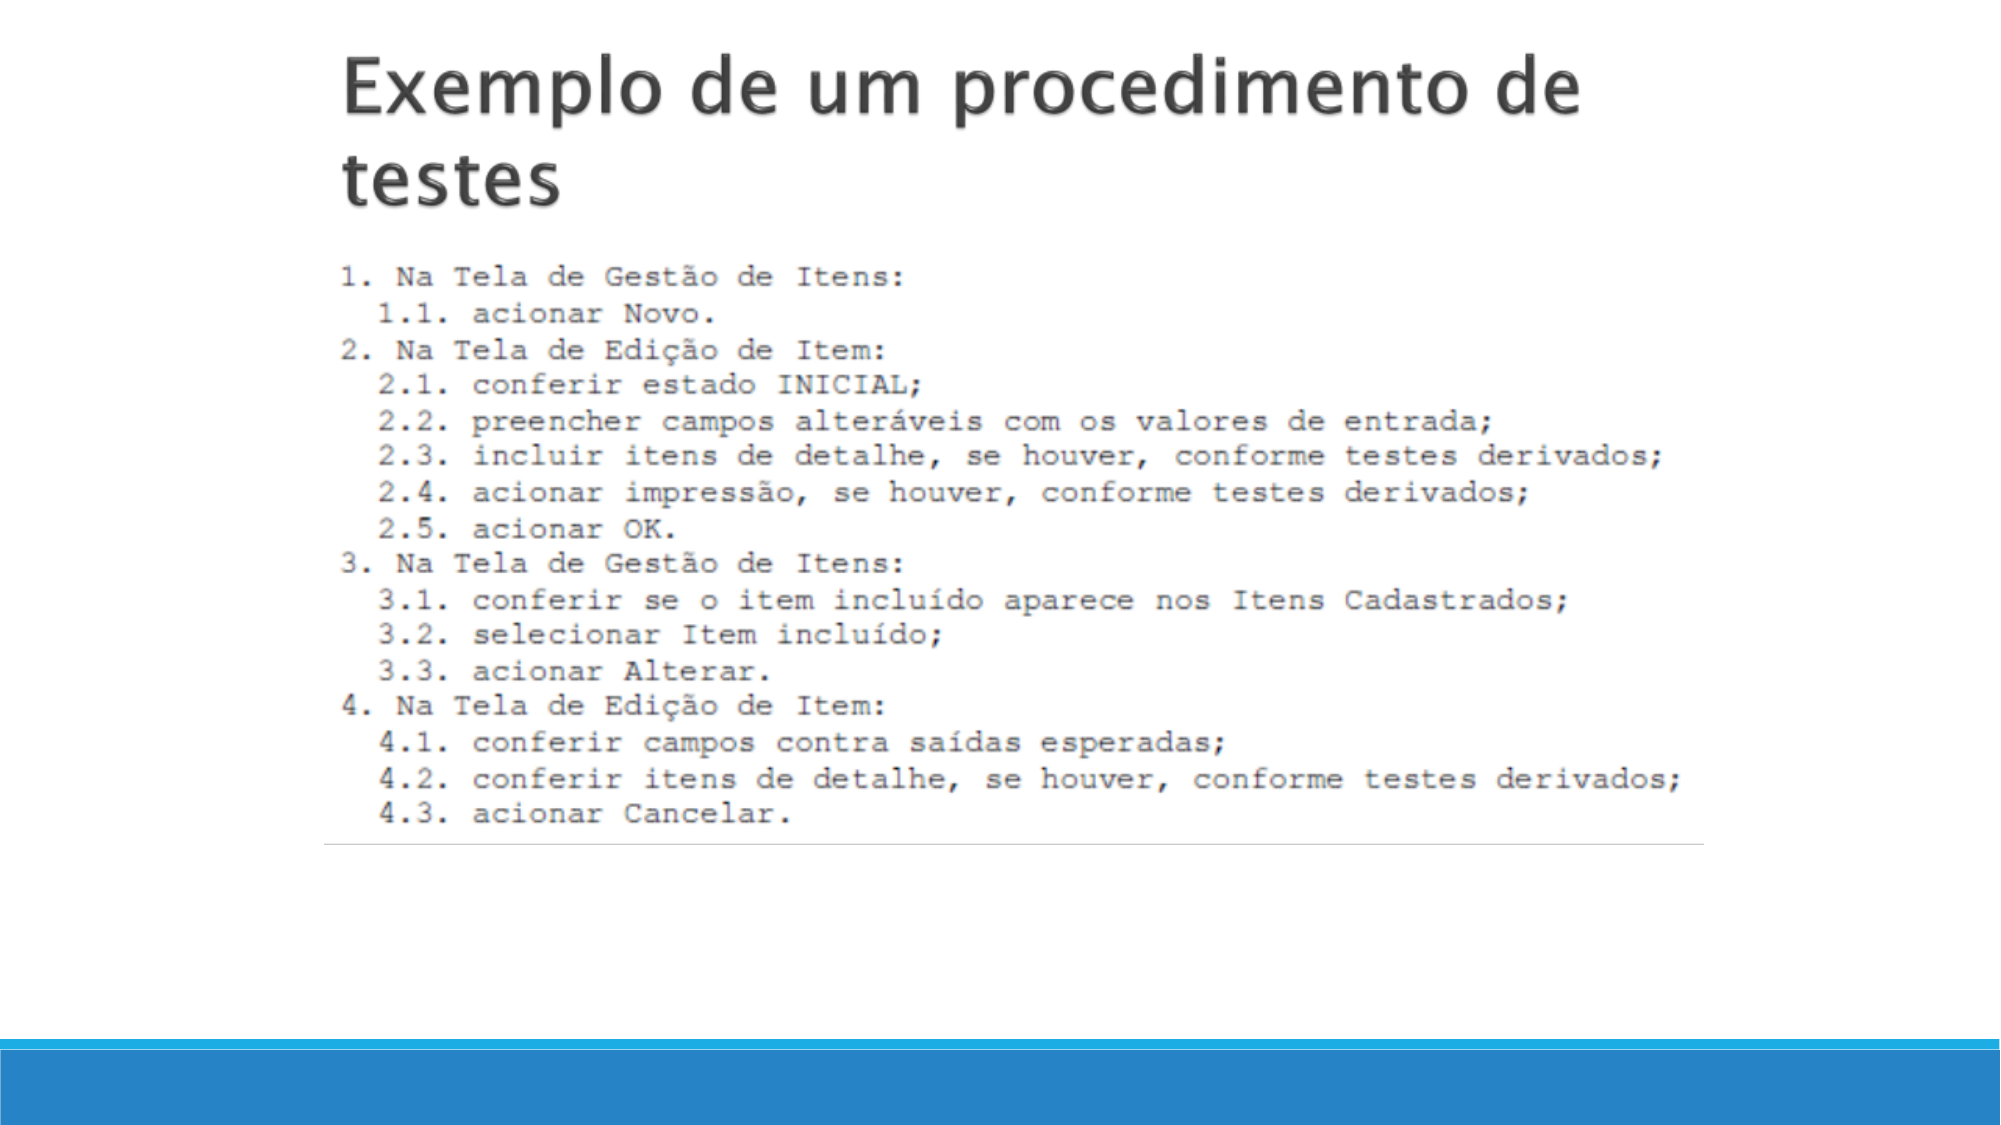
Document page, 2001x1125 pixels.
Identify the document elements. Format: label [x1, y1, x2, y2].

picture [324, 254, 1705, 847]
picture [338, 50, 1583, 212]
